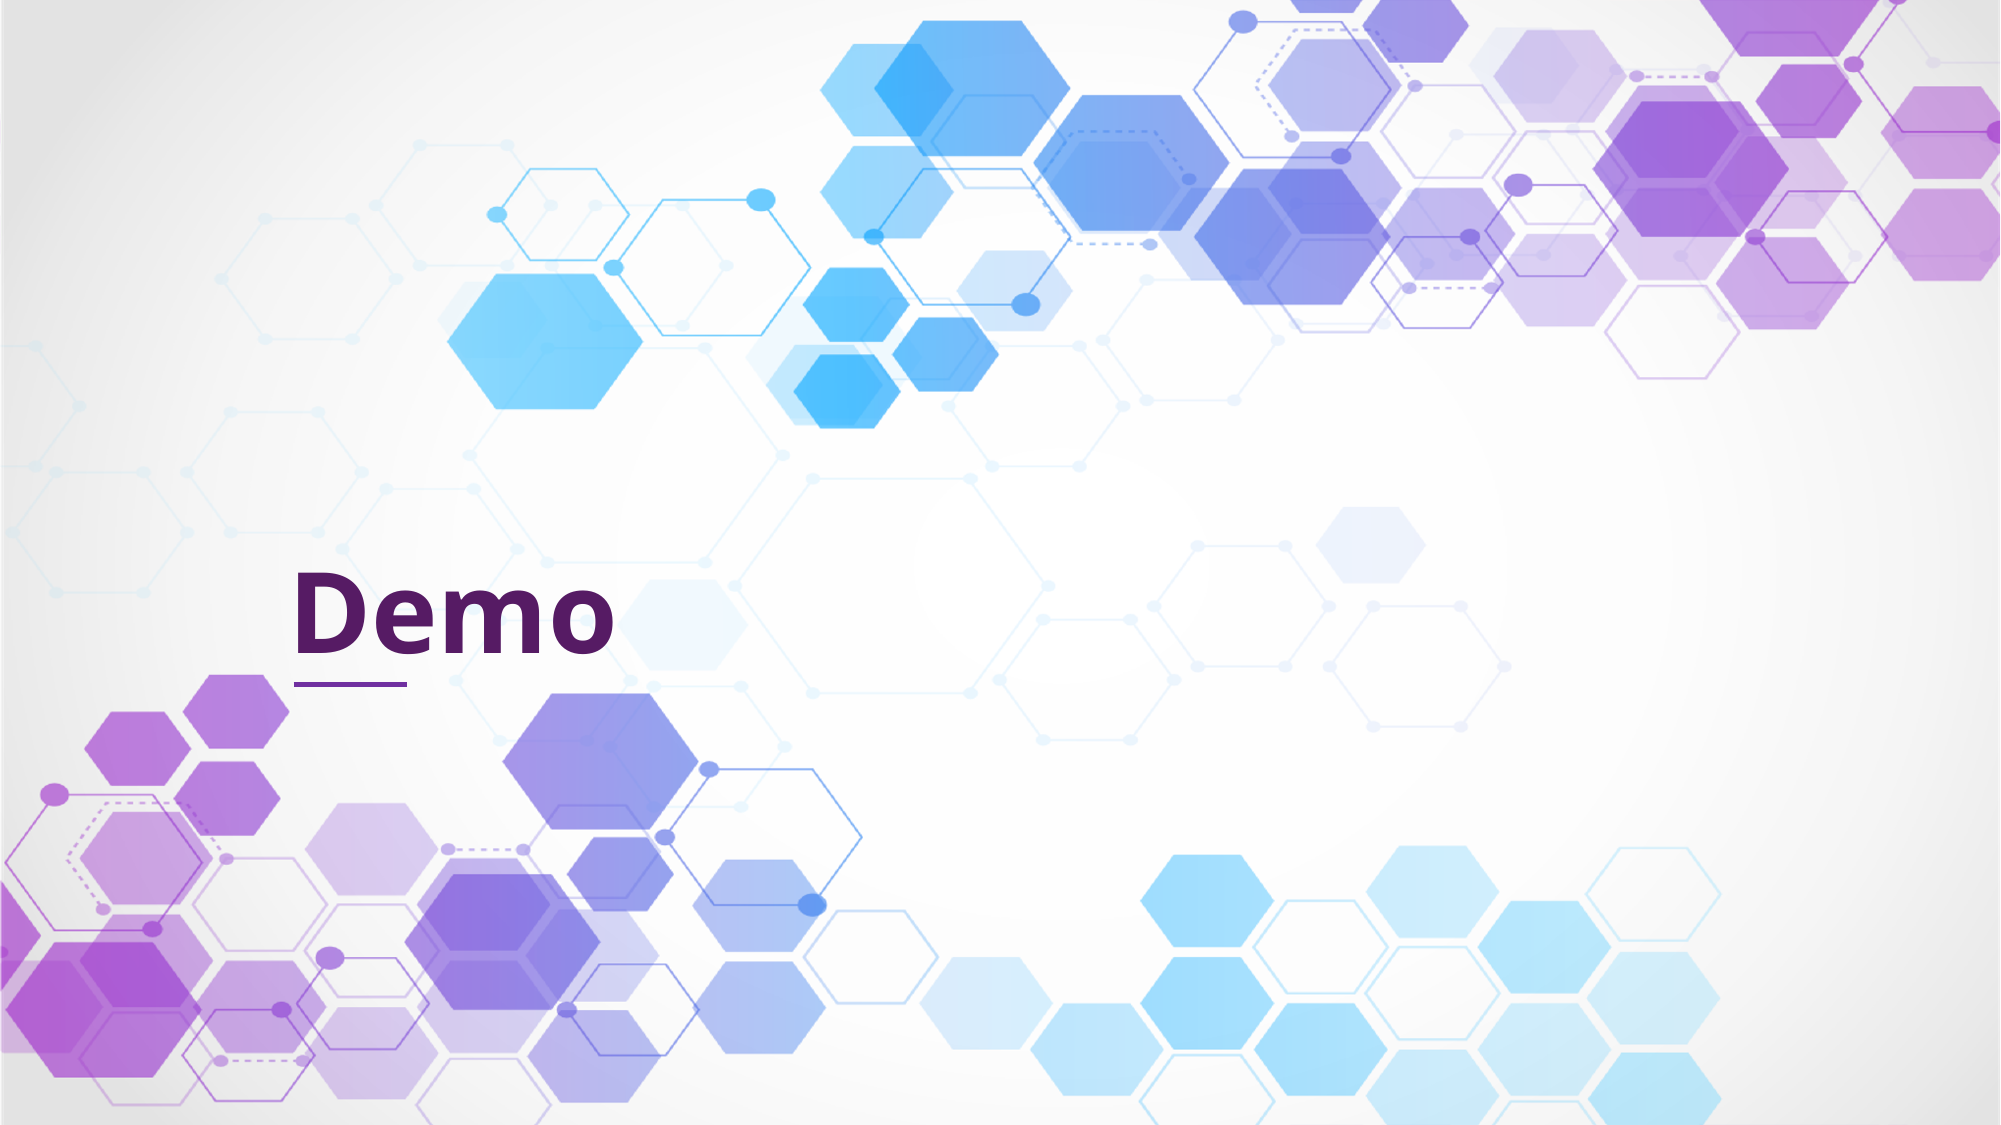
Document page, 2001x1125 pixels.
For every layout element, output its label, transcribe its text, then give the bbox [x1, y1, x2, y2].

picture [0, 0, 2001, 1125]
text_box Demo [288, 540, 619, 676]
